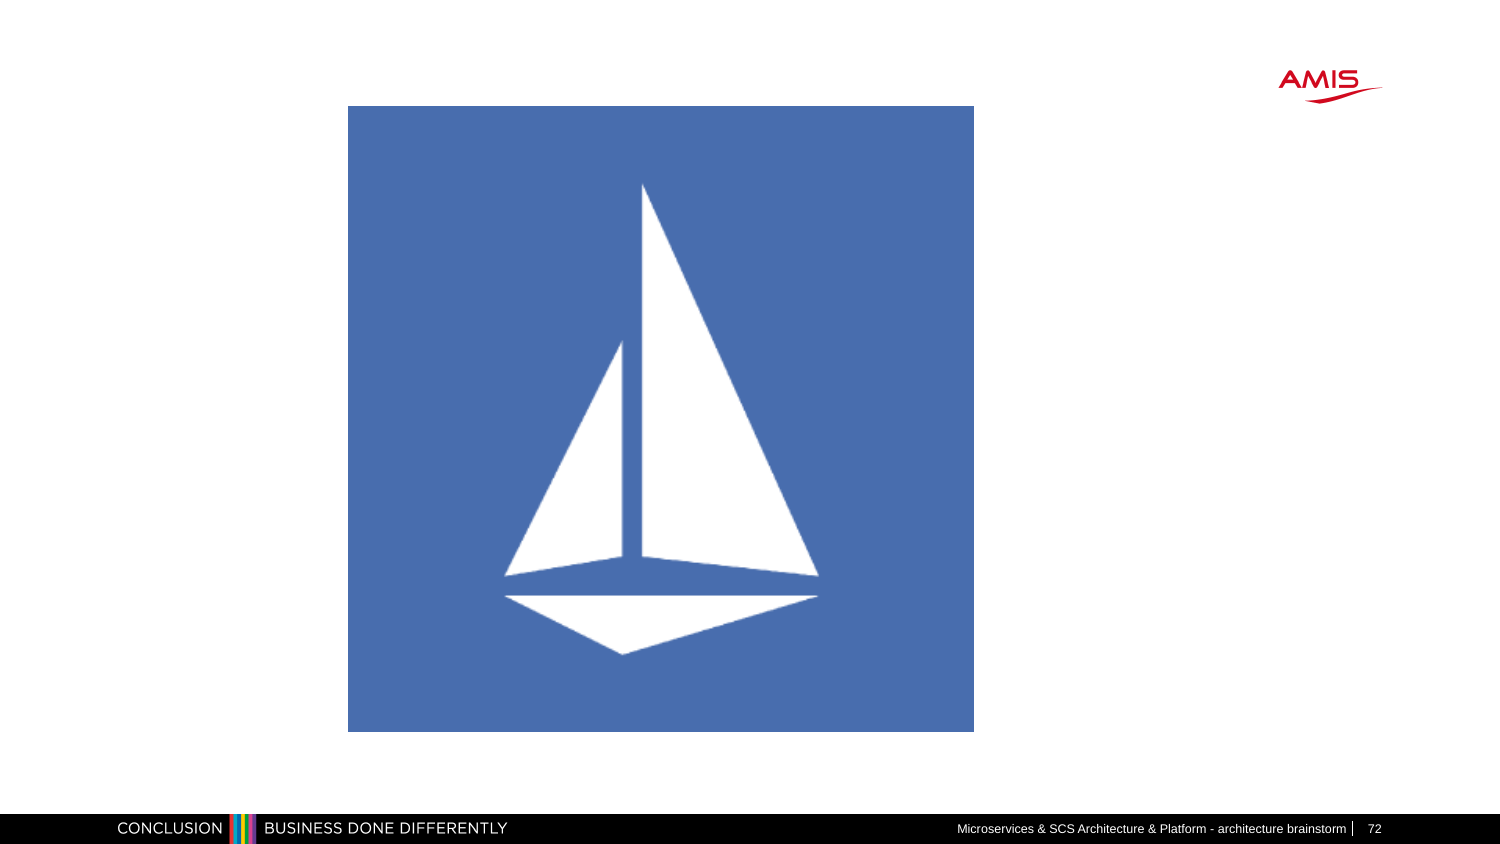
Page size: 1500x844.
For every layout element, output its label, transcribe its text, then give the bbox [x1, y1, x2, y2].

slide_number 72 [1358, 820, 1382, 839]
picture [348, 106, 974, 732]
picture [239, 814, 1500, 844]
picture [0, 814, 236, 844]
picture [1181, 58, 1388, 106]
footer Microservices & SCS Architecture & Platform - architecture brainstorm [814, 820, 1347, 839]
